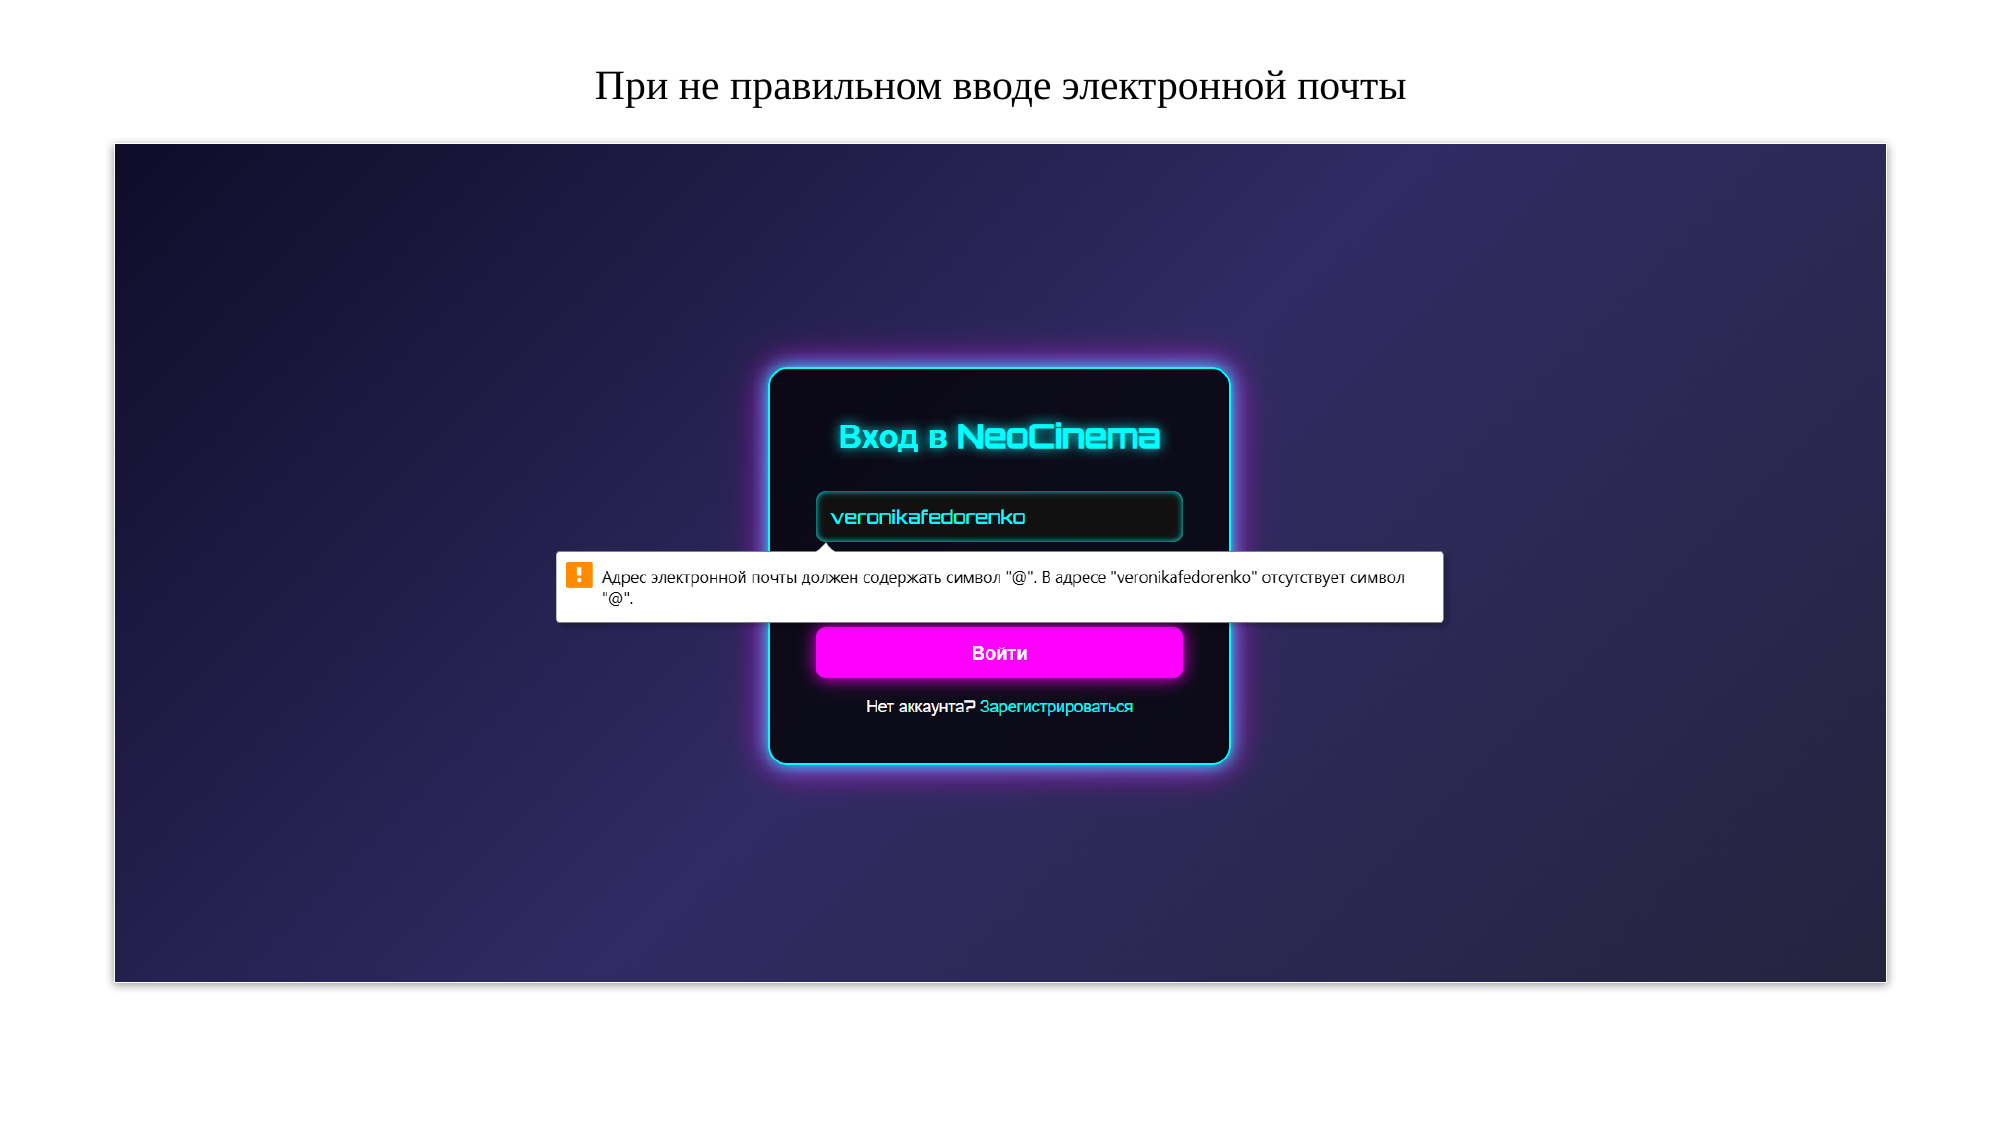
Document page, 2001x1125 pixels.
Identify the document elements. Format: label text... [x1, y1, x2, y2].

text_box При не правильном вводе электронной почты [580, 50, 1433, 115]
picture [113, 142, 1886, 982]
